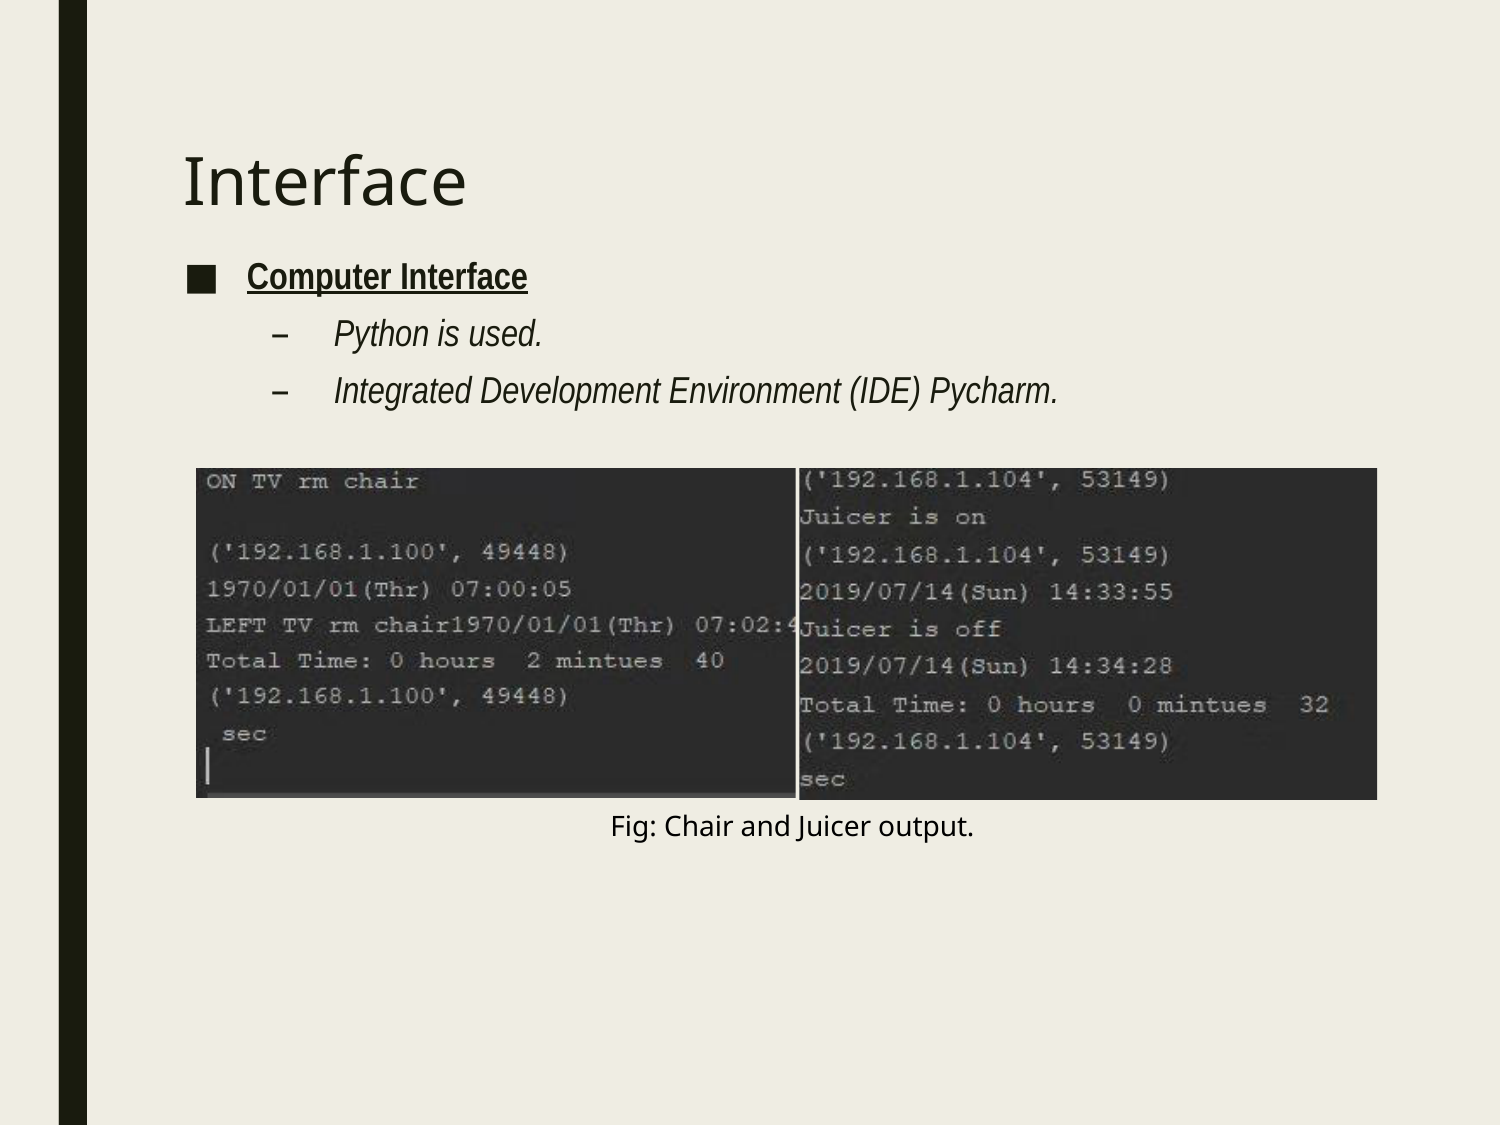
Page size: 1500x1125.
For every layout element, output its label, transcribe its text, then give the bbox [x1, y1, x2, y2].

title Interface [168, 140, 1351, 228]
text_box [196, 468, 1378, 851]
list Computer Interface Python is used. Integrated Development Environment (IDE) Pycharm. [168, 248, 1351, 689]
